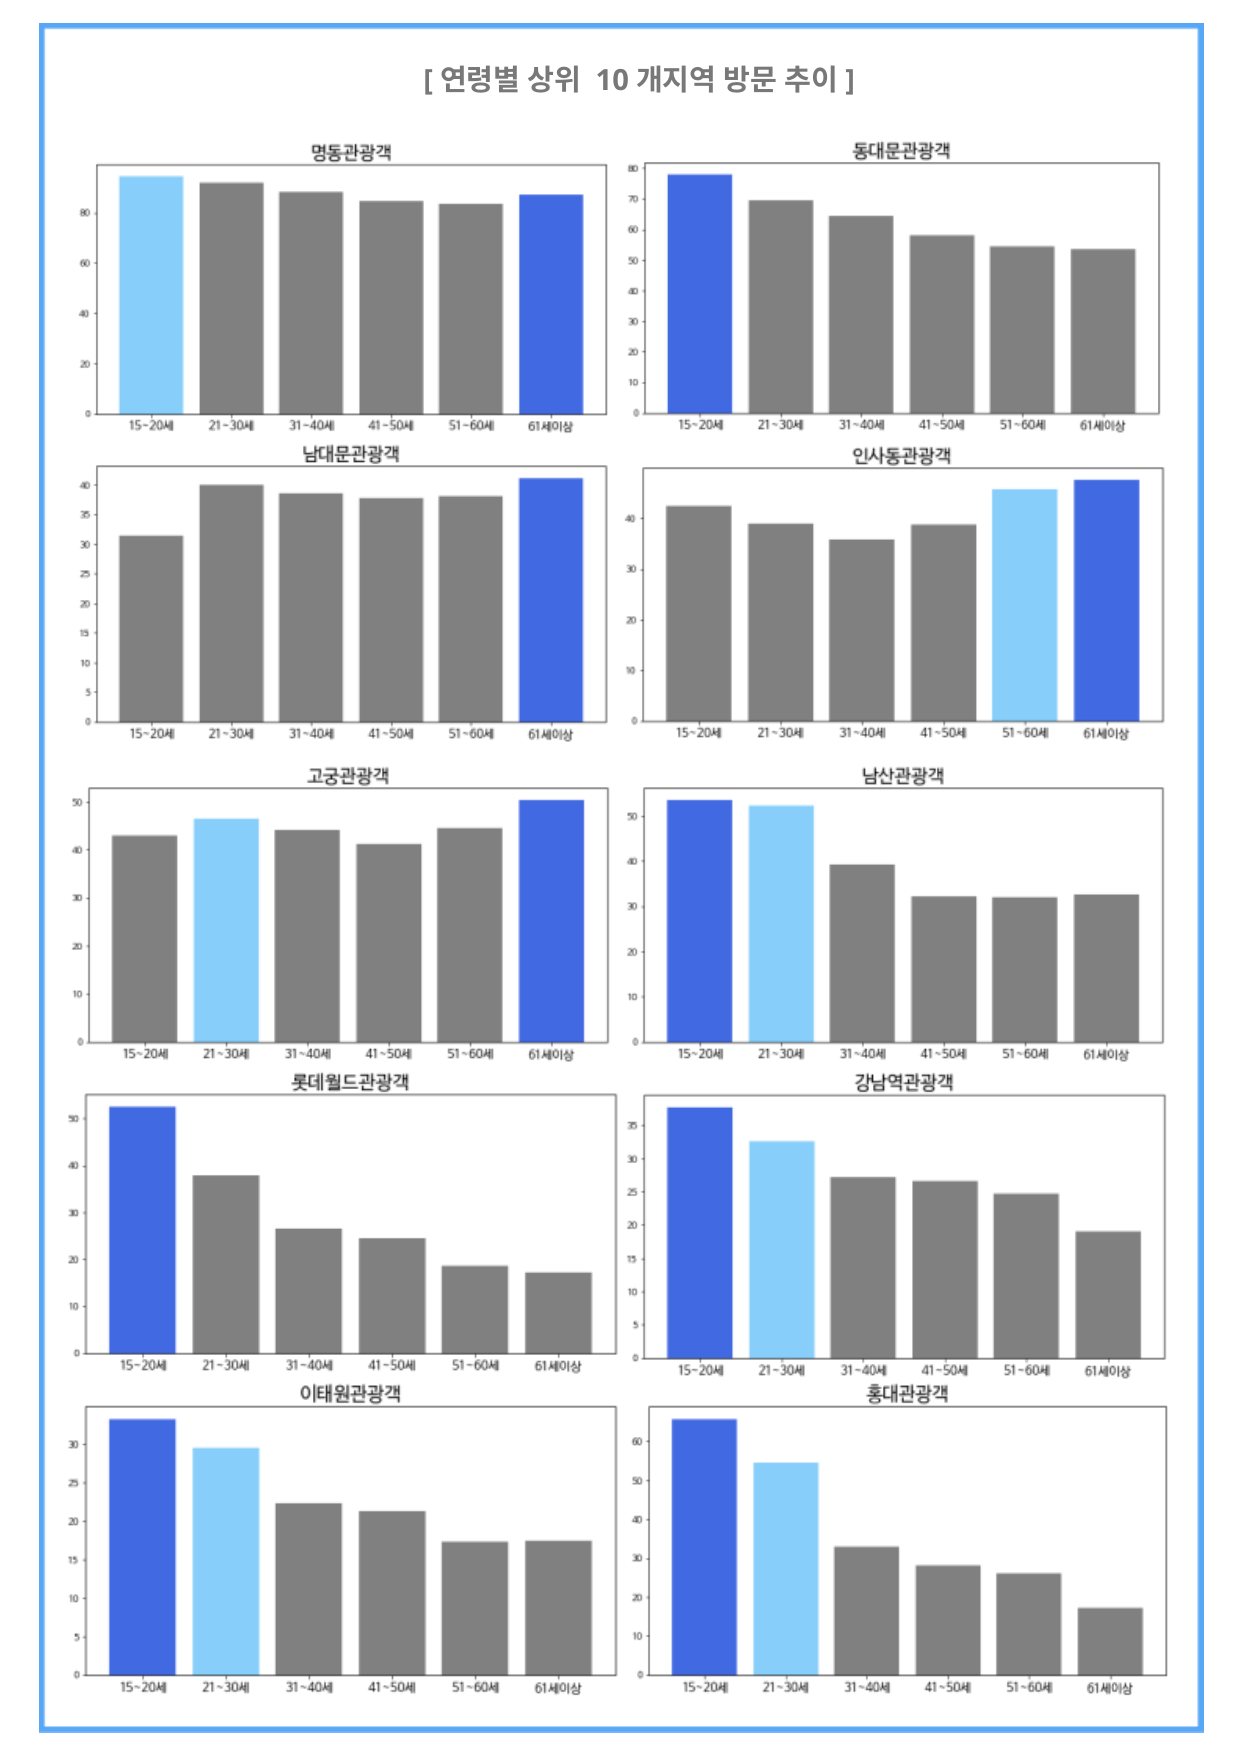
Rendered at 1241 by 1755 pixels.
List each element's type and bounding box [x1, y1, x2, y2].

text_box [60, 1072, 1172, 1386]
text_box [73, 441, 1169, 750]
text_box [60, 1391, 1173, 1705]
text_box [38, 23, 1205, 1734]
text_box [73, 136, 1166, 440]
text_box [64, 761, 1171, 1069]
